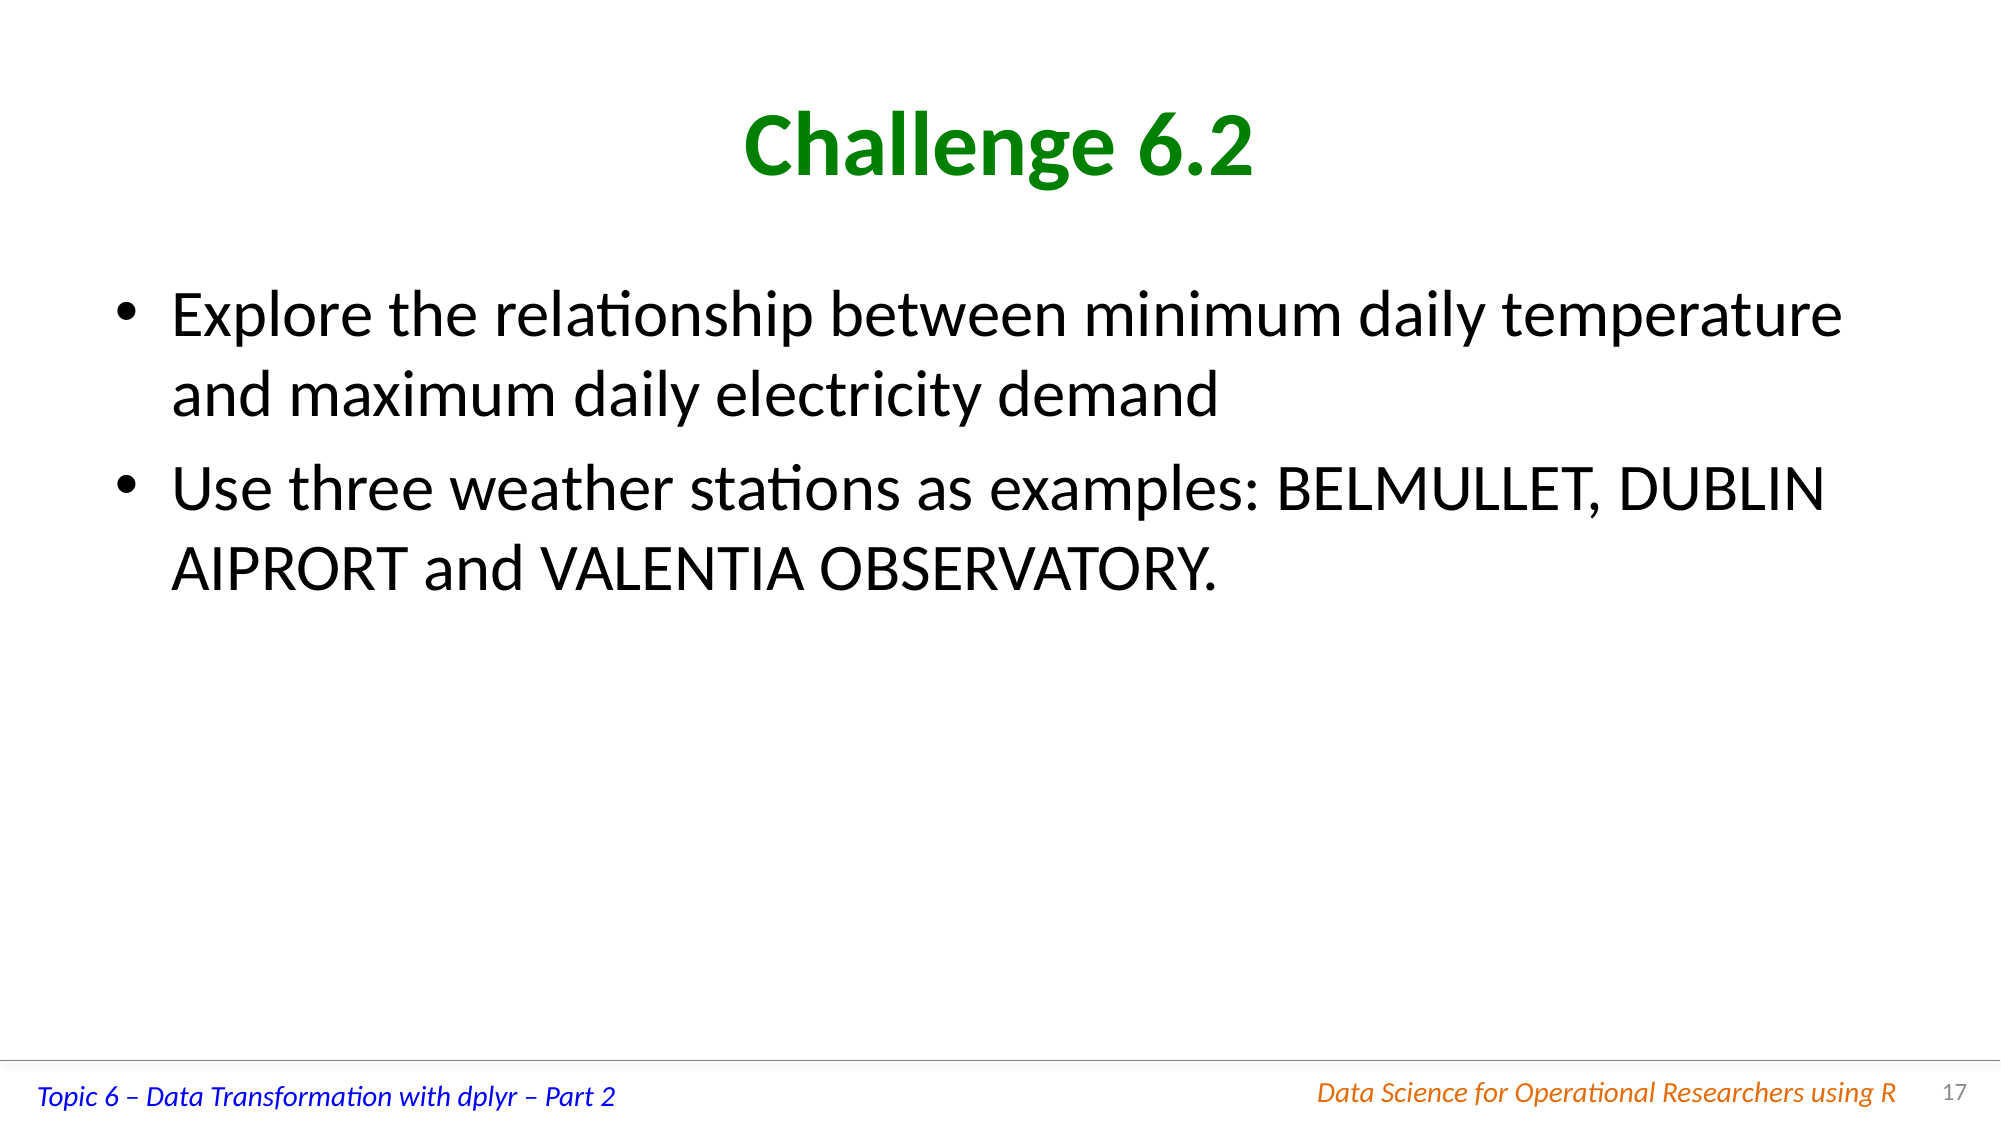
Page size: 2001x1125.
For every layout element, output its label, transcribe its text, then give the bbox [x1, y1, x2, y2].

text_box [99, 45, 1900, 233]
slide_number 17 [1899, 1060, 1983, 1120]
list Explore the relationship between minimum daily temperature and maximum daily electricity demand Use three weather stations as examples: BELMULLET, DUBLIN AIPRORT and VALENTIA OBSERVATORY. [99, 262, 1900, 1005]
